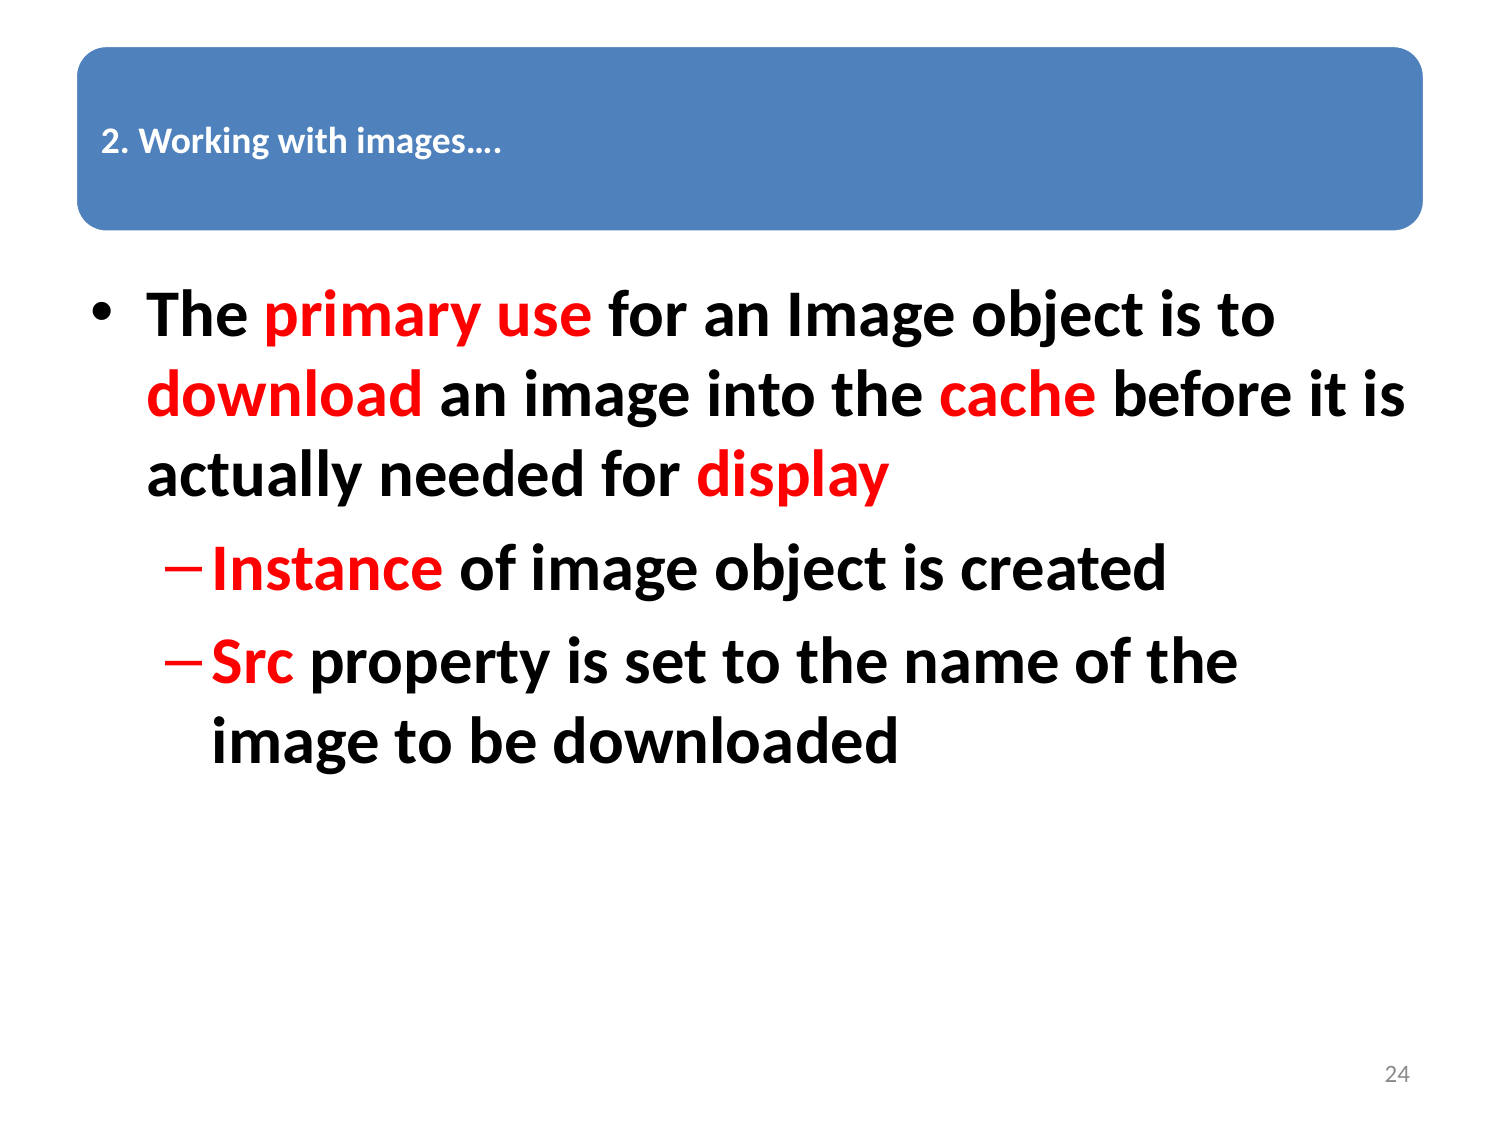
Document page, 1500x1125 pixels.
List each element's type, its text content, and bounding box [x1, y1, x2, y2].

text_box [74, 44, 1426, 233]
slide_number 24 [1074, 1042, 1425, 1103]
list The primary use for an Image object is to download an image into the cache before it is actually needed for display Instance of image object is created Src property is set to the name of the image to be downloaded [75, 262, 1425, 1005]
